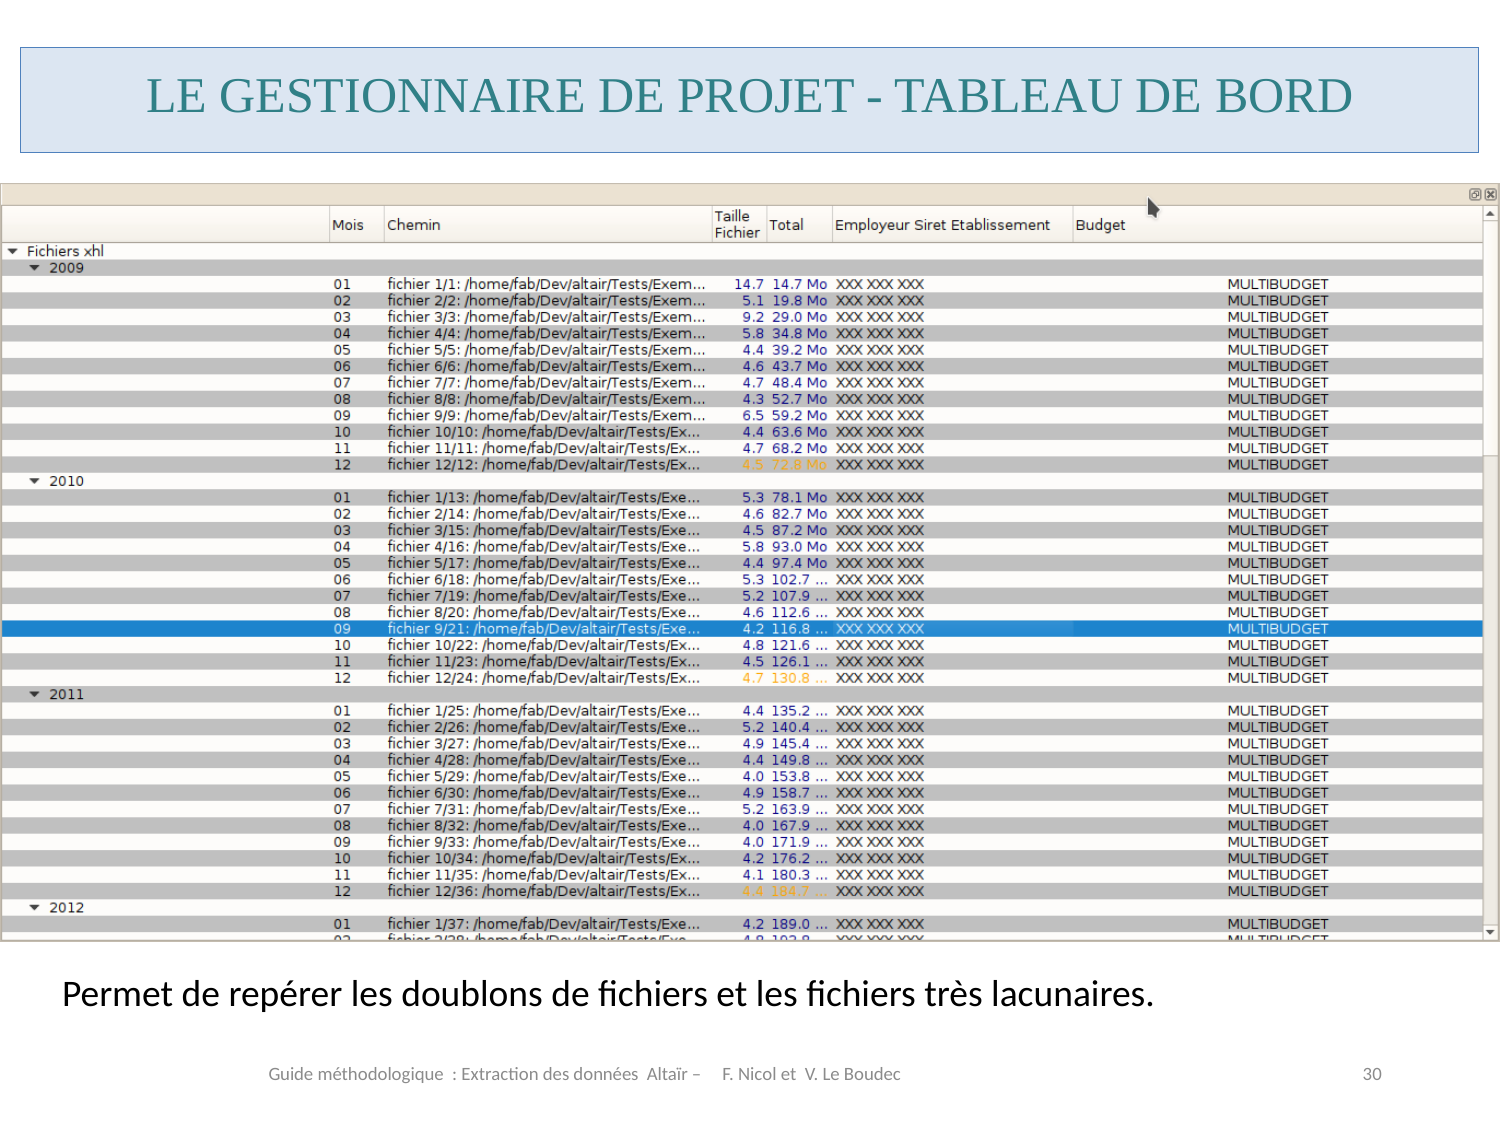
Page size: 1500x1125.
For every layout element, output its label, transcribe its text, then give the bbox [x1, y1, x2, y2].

text_box <numéro> [1059, 1067, 1397, 1103]
text_box Le GESTIONNAIRE de PROJET - Tableau de bord [20, 47, 1479, 153]
text_box Guide méthodologique : Extraction des données Altaïr – F. Nicol et V. Le Boudec [82, 1067, 1059, 1103]
text_box Permet de repérer les doublons de fichiers et les fichiers très lacunaires. [47, 962, 1477, 1067]
picture [0, 182, 1500, 942]
